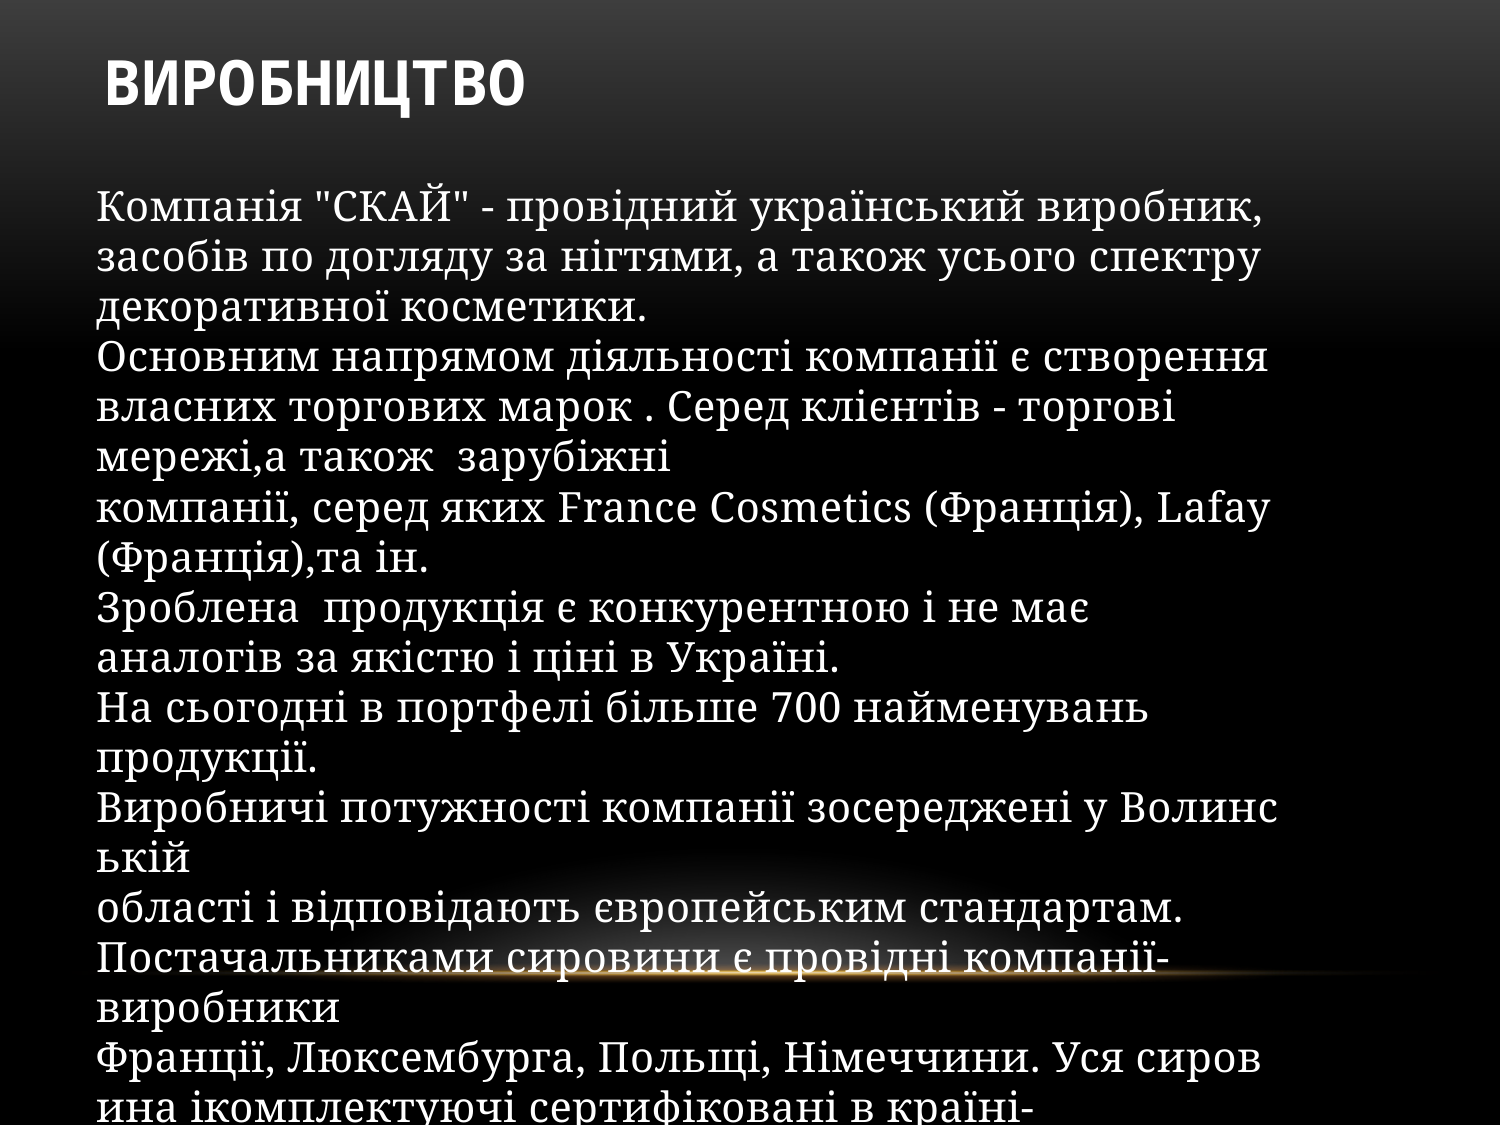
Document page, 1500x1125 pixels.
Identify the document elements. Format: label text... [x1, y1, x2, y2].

list Компанія "СКАЙ" - провідний український виробник,засобів по догляду за нігтями, а також усього спектру декоративної косметики. Основним напрямом діяльності компанії є створення власних торгових марок . Серед клієнтів - торгові мережі,а також зарубіжні компанії, серед яких France Cosmetics (Франція), Lafay(Франція),та ін. Зроблена продукція є конкурентною і не має аналогів за якістю і ціні в Україні. На сьогодні в портфелі більше 700 найменувань продукції. Виробничі потужності компанії зосереджені у Волинській області і відповідають європейським стандартам. Постачальниками сировини є провідні компанії-виробники Франції, Люксембурга, Польщі, Німеччини. Уся сировина ікомплектуючі сертифіковані в країні-виробнику і в Україні. [75, 172, 1300, 1106]
picture [0, 0, 1500, 1125]
title Виробництво [88, 1, 1314, 126]
